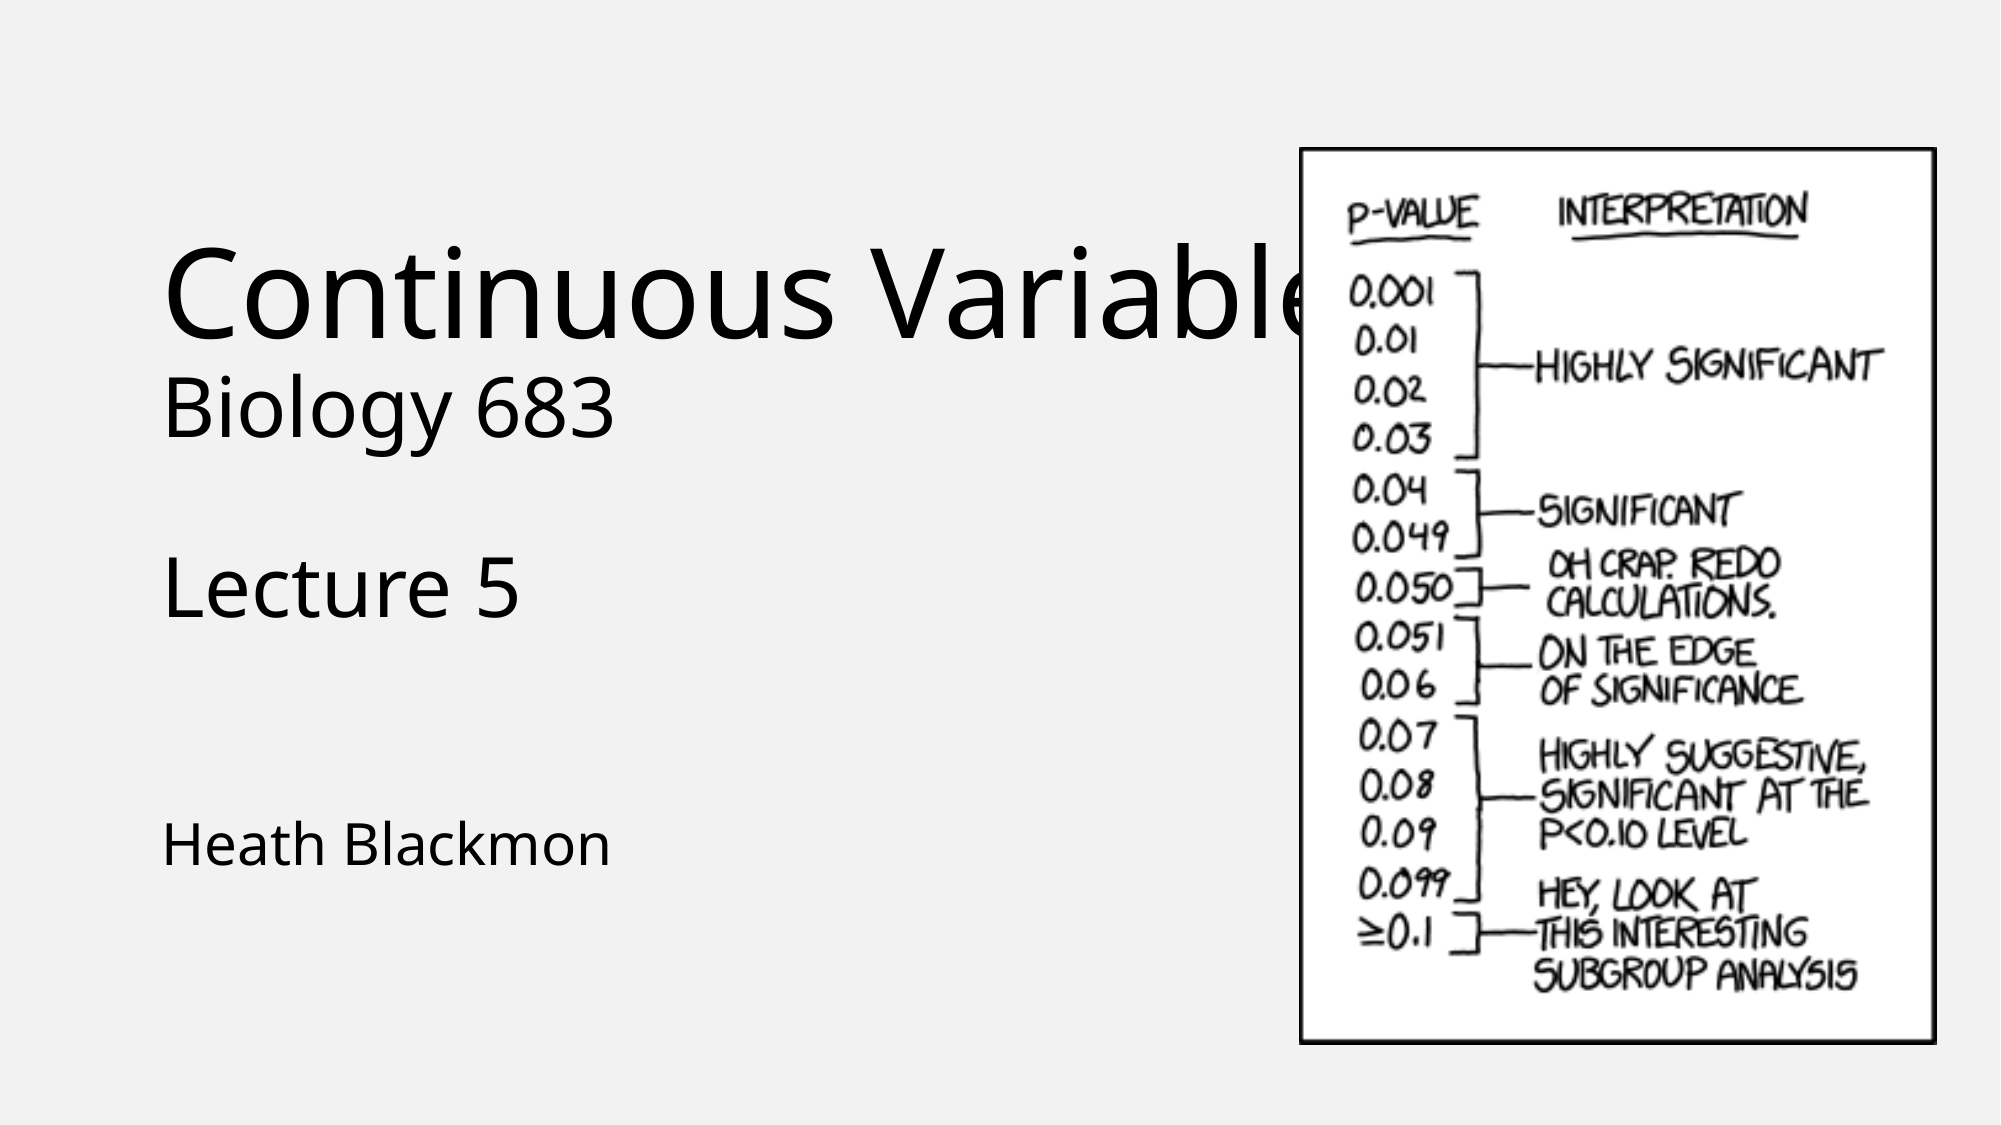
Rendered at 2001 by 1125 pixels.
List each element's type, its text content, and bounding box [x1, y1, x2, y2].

title Continuous Variables Biology 683 Lecture 5 Heath Blackmon [146, 184, 1299, 886]
picture [1299, 147, 1937, 1045]
